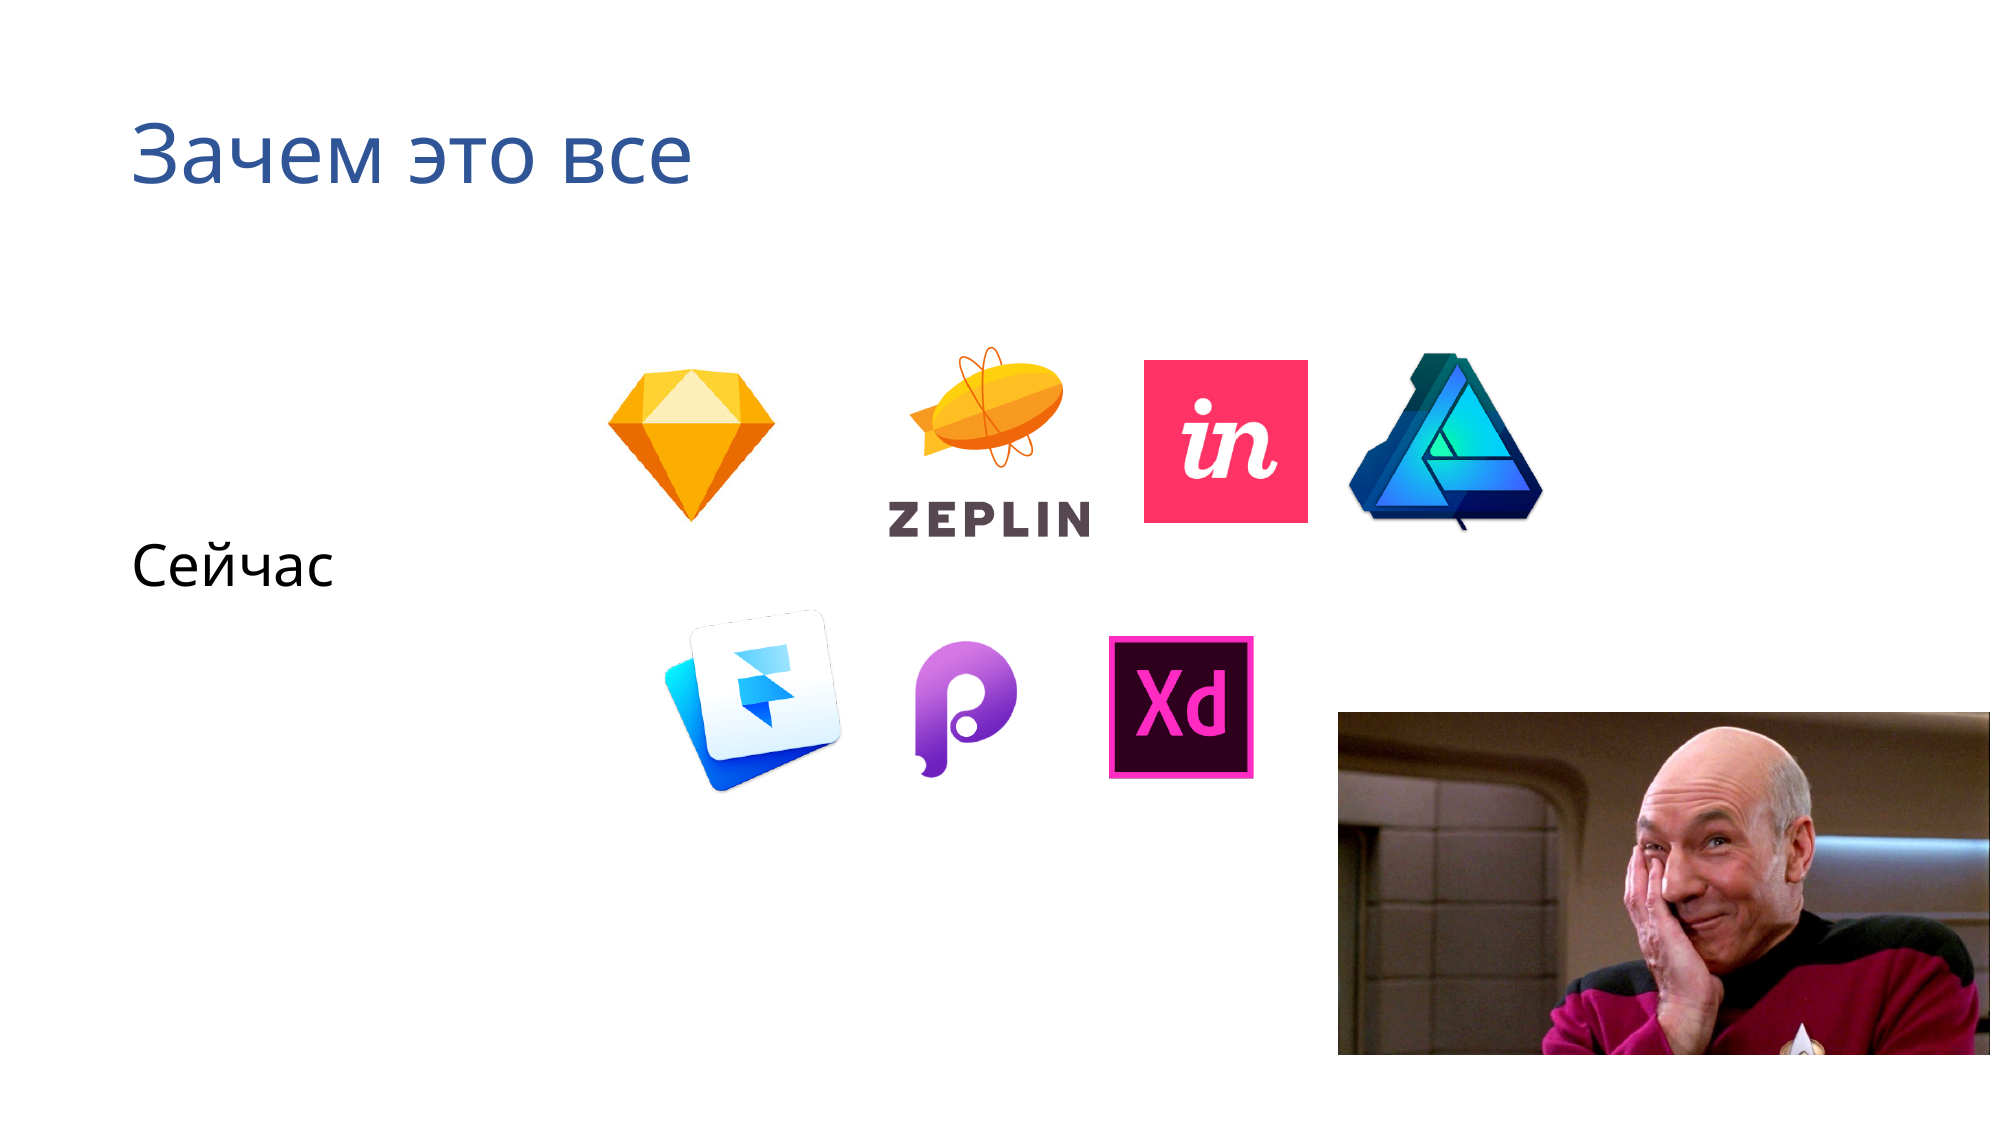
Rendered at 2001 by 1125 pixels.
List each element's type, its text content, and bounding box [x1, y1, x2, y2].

picture [1338, 712, 1991, 1055]
picture [582, 332, 657, 551]
title Зачем это все [116, 76, 1544, 209]
subtitle Сейчас [116, 520, 455, 606]
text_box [657, 288, 1544, 820]
